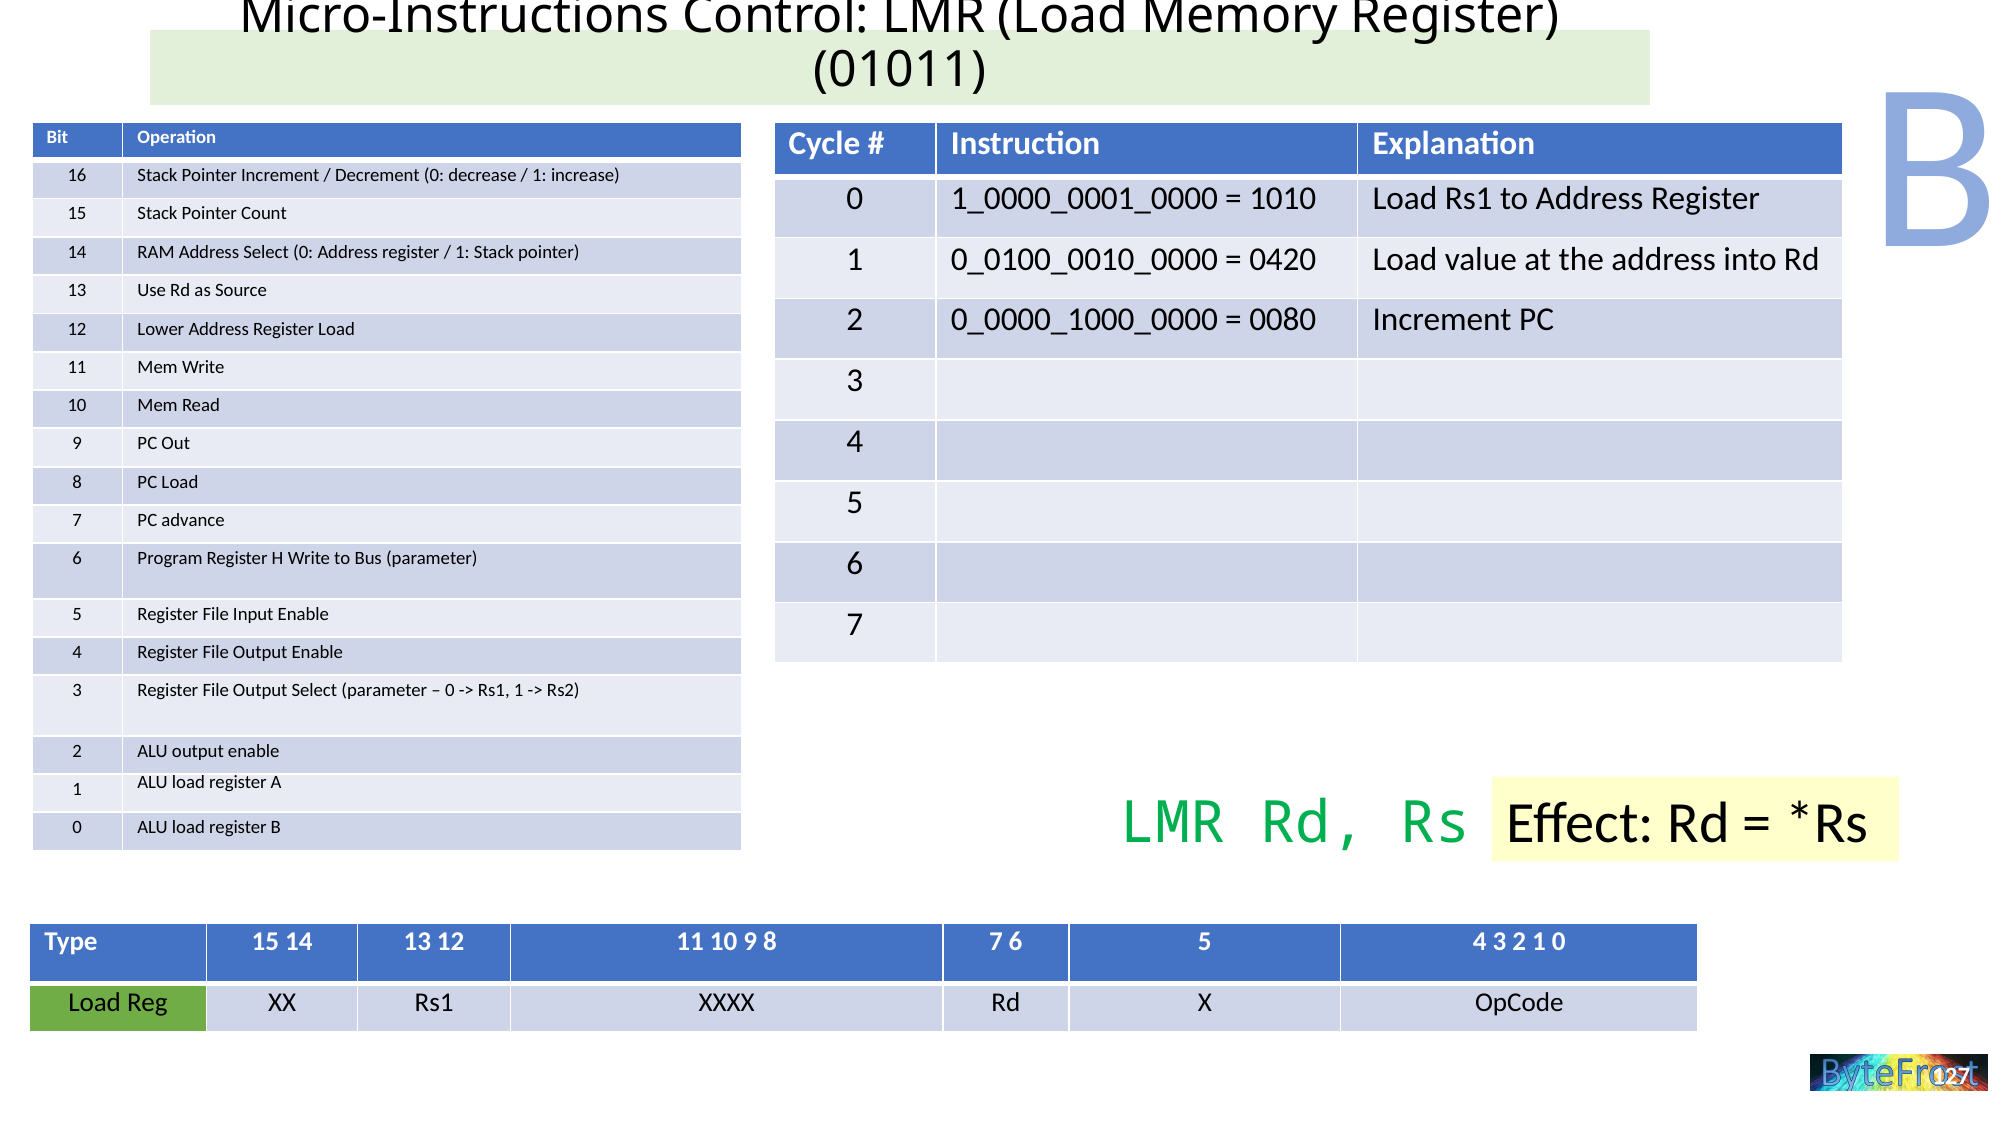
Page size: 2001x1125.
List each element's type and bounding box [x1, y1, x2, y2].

table_header [123, 123, 741, 157]
table_header [775, 123, 935, 174]
table_cell [33, 314, 122, 351]
table_cell [123, 276, 741, 313]
table_cell [123, 391, 741, 427]
table_cell [937, 543, 1357, 602]
table_cell [123, 544, 741, 598]
table_cell [33, 199, 122, 236]
table_cell [123, 638, 741, 674]
table_cell [1070, 986, 1340, 1031]
table_cell [937, 360, 1357, 419]
table_cell [33, 163, 122, 198]
table_cell [123, 775, 741, 811]
table_cell [123, 353, 741, 389]
table_header [30, 924, 206, 981]
table_header [937, 123, 1357, 174]
table_cell [33, 638, 122, 674]
table_cell [775, 543, 935, 602]
table_cell [937, 180, 1357, 237]
table_cell [33, 813, 122, 850]
text_box [1535, 1044, 1986, 1105]
table_cell [775, 180, 935, 237]
table_header [358, 924, 510, 981]
table_header [944, 924, 1068, 981]
table_cell [123, 163, 741, 198]
table_cell [775, 360, 935, 419]
table_cell [937, 603, 1357, 662]
table_cell [123, 199, 741, 236]
table_cell [123, 429, 741, 466]
text_box [1491, 776, 1899, 862]
table_cell [33, 391, 122, 427]
table_cell [33, 600, 122, 636]
table_cell [123, 813, 741, 850]
table_cell [937, 421, 1357, 480]
title [150, 29, 1650, 105]
table_cell [123, 600, 741, 636]
table_cell [1358, 180, 1842, 237]
table_cell [775, 238, 935, 298]
table_cell [123, 506, 741, 542]
table_cell [358, 986, 510, 1031]
table_cell [30, 986, 206, 1031]
table_cell [775, 482, 935, 541]
table_cell [33, 737, 122, 773]
table_cell [1358, 299, 1842, 358]
table_cell [33, 353, 122, 389]
table_header [1070, 924, 1340, 981]
table_header [33, 123, 122, 157]
table_cell [33, 676, 122, 735]
table_cell [1358, 238, 1842, 298]
table_header [1341, 924, 1697, 981]
table_header [511, 924, 942, 981]
text_box [1070, 776, 1486, 862]
table_header [207, 924, 357, 981]
table_cell [123, 676, 741, 735]
table_cell [123, 314, 741, 351]
table_cell [775, 421, 935, 480]
table_cell [1358, 543, 1842, 602]
table_cell [33, 276, 122, 313]
table_cell [123, 238, 741, 274]
table_cell [33, 506, 122, 542]
table_cell [775, 603, 935, 662]
text_box [1855, 0, 2000, 303]
table_cell [1358, 360, 1842, 419]
table_cell [33, 468, 122, 504]
table_cell [33, 775, 122, 811]
table_cell [33, 429, 122, 466]
table_cell [33, 238, 122, 274]
table_cell [123, 737, 741, 773]
table_cell [937, 299, 1357, 358]
table_cell [1341, 986, 1697, 1031]
table_cell [33, 544, 122, 598]
table_header [1358, 123, 1842, 174]
table_cell [1358, 421, 1842, 480]
table_cell [937, 482, 1357, 541]
table_cell [944, 986, 1068, 1031]
table_cell [1358, 603, 1842, 662]
table_cell [1358, 482, 1842, 541]
table_cell [207, 986, 357, 1031]
table_cell [511, 986, 942, 1031]
picture [1810, 1054, 1988, 1091]
table_cell [123, 468, 741, 504]
table_cell [937, 238, 1357, 298]
table_cell [775, 299, 935, 358]
